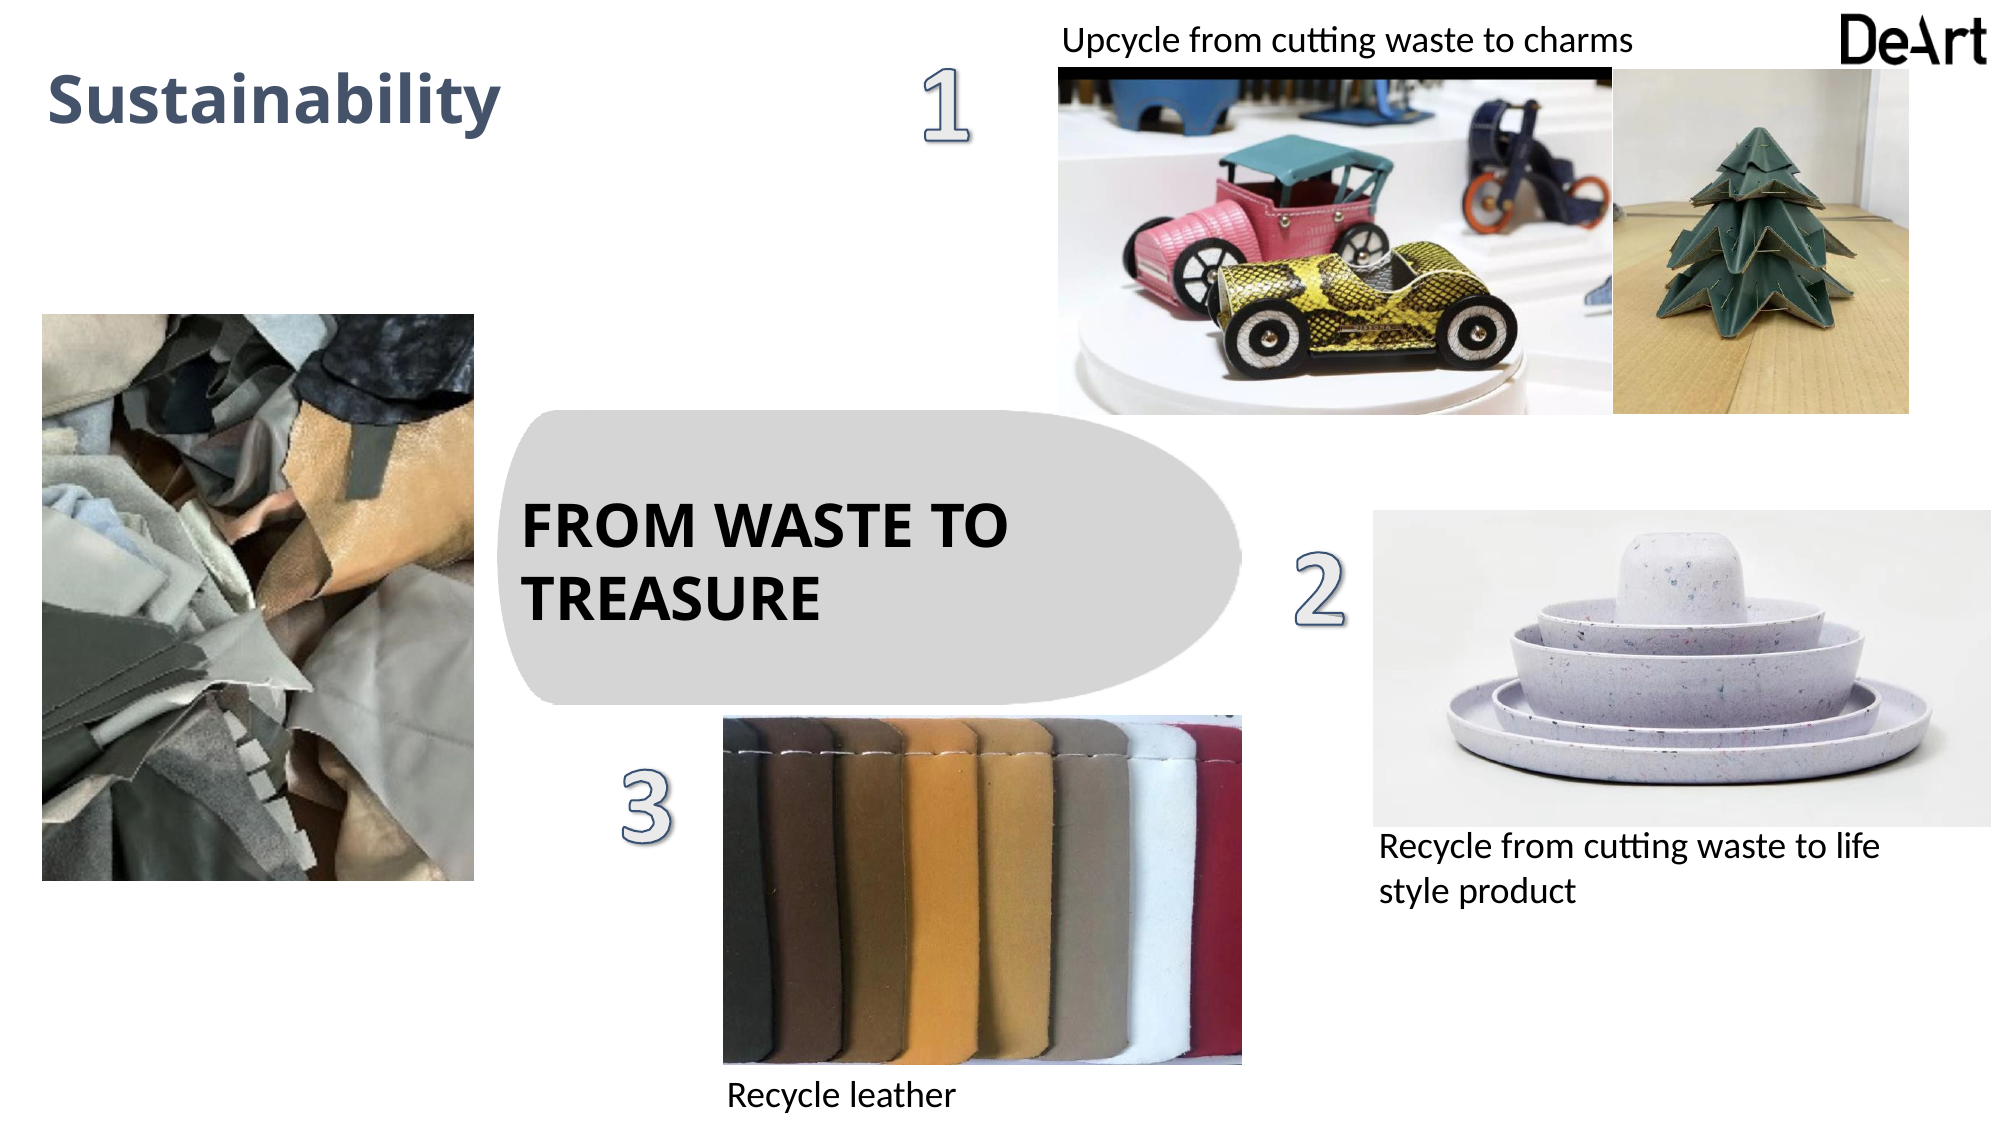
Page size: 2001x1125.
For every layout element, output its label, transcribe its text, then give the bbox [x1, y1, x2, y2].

title Sustainability [45, 55, 491, 246]
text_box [723, 64, 1992, 1065]
picture [42, 314, 474, 881]
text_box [496, 13, 1987, 705]
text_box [619, 765, 678, 850]
text_box Recycle leather [724, 1072, 962, 1115]
